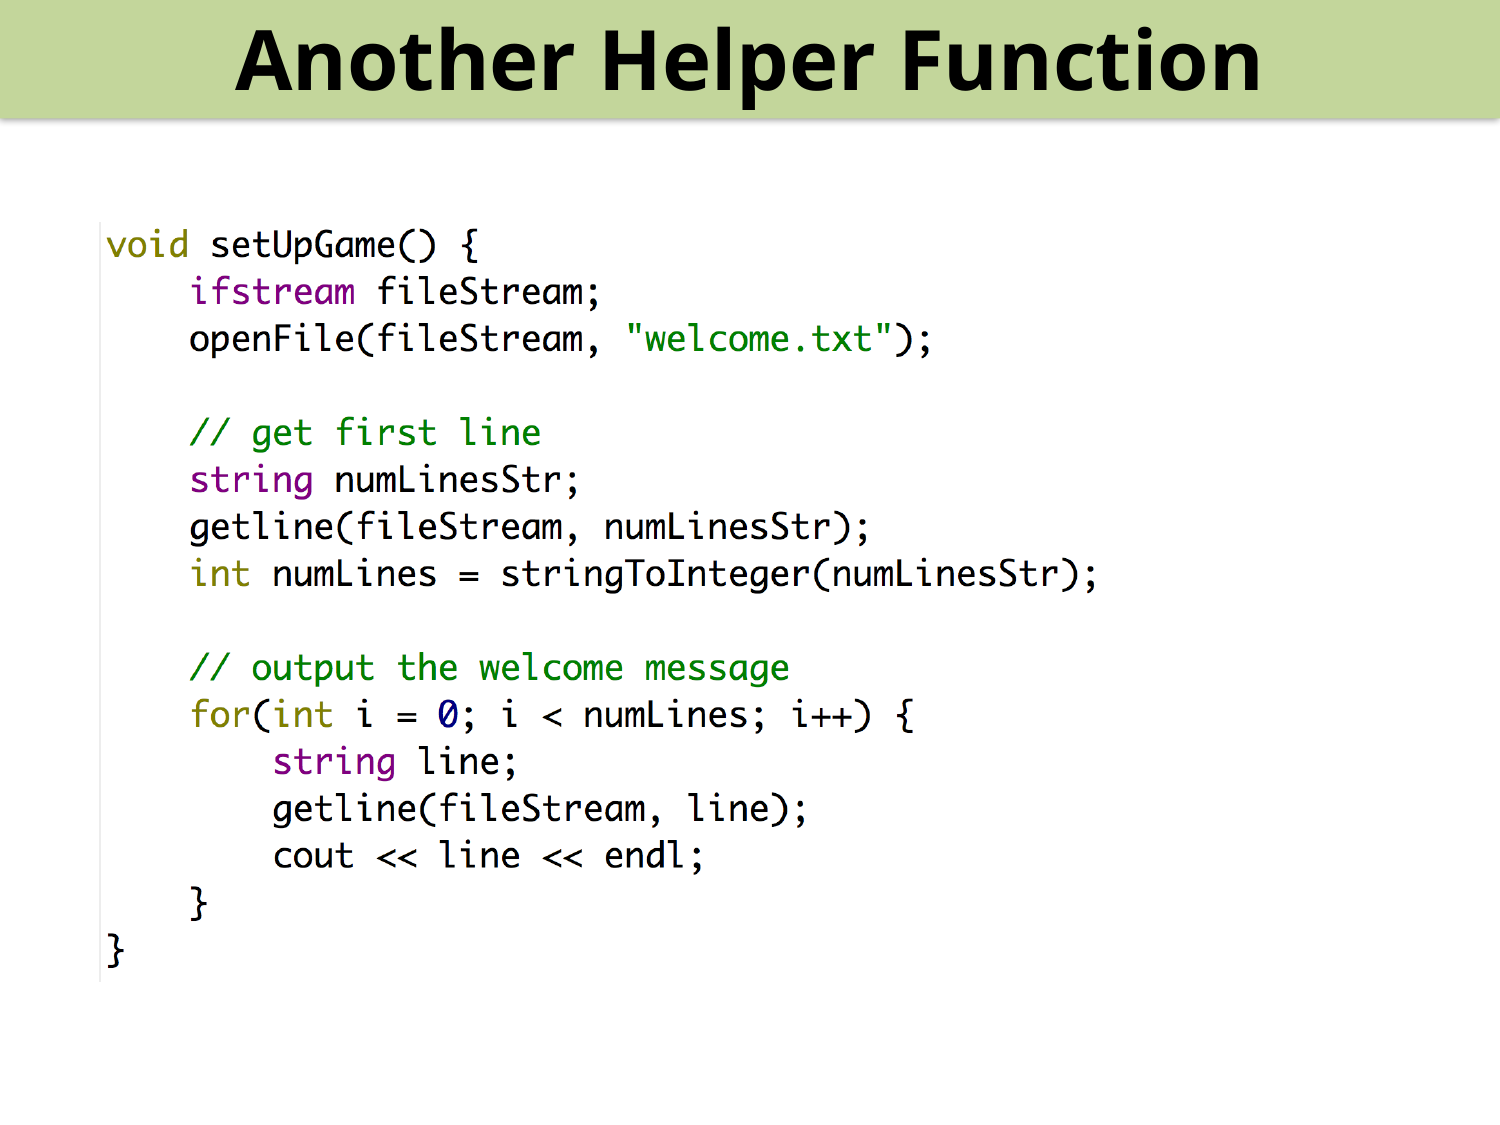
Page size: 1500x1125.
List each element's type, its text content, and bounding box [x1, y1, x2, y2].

text_box Another Helper Function [0, 0, 1500, 122]
picture [99, 221, 1109, 982]
